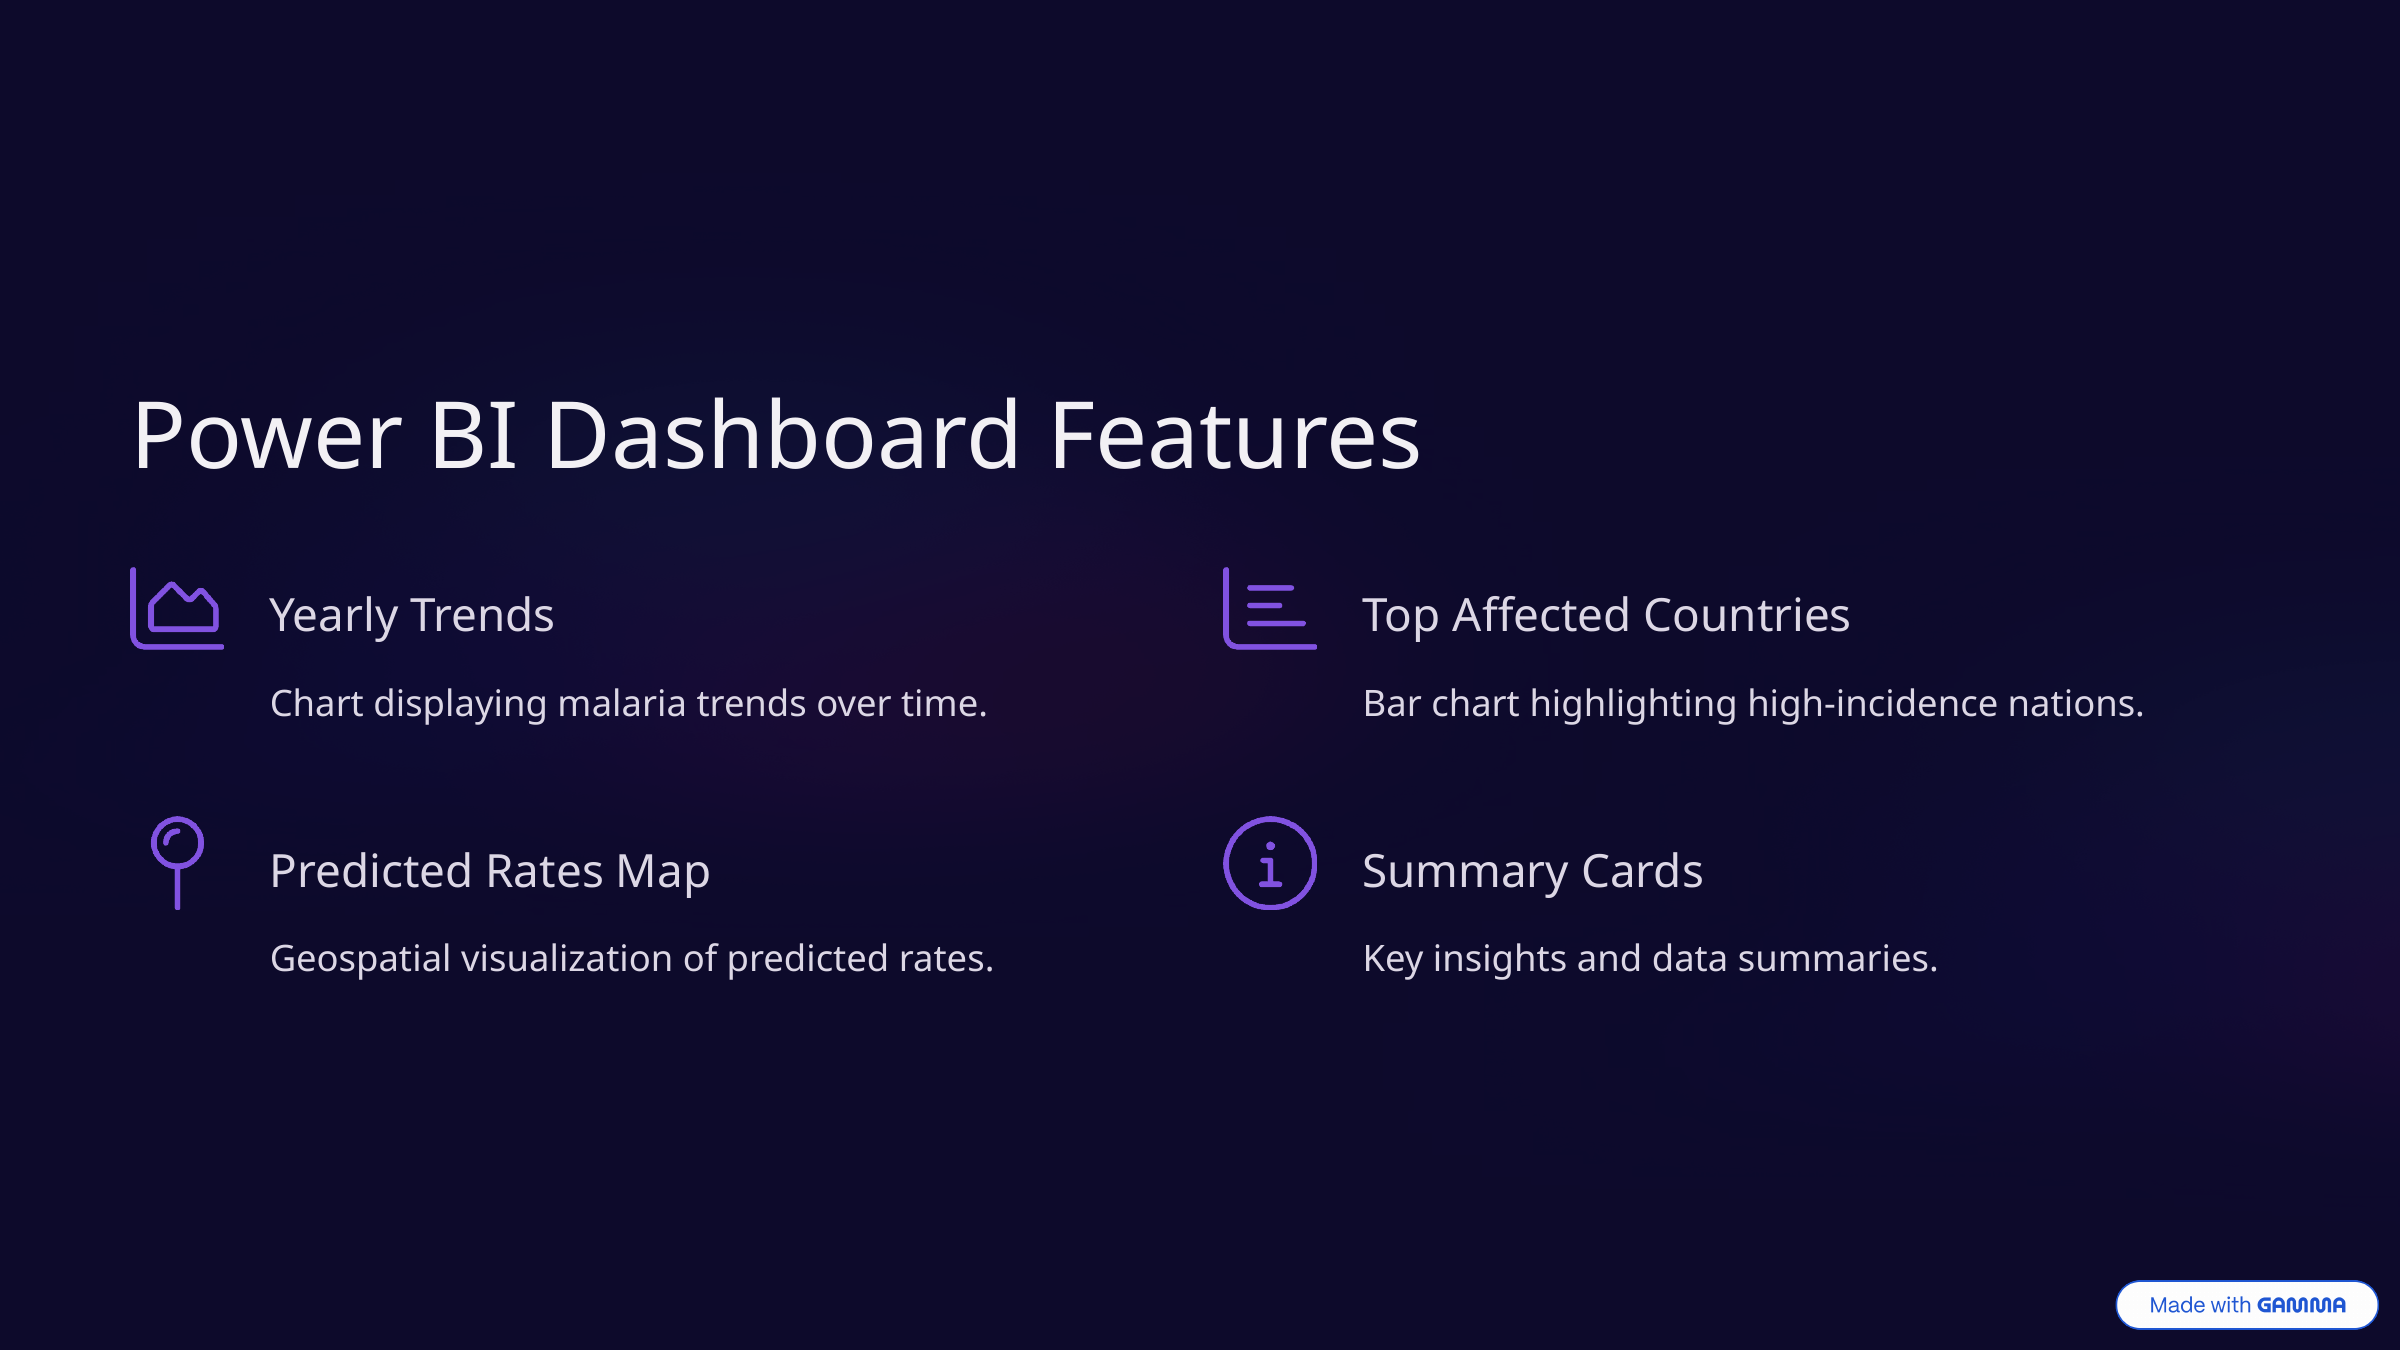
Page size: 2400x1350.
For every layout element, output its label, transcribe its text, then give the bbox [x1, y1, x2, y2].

picture [130, 561, 224, 655]
text_box Chart displaying malaria trends over time. [269, 664, 1177, 724]
text_box Top Affected Countries [1362, 583, 1893, 642]
text_box Bar chart highlighting high-incidence nations. [1362, 664, 2270, 724]
text_box Power BI Dashboard Features [130, 371, 1518, 488]
picture [130, 816, 224, 910]
picture [1223, 561, 1317, 655]
text_box Predicted Rates Map [269, 838, 754, 897]
text_box Geospatial visualization of predicted rates. [269, 919, 1177, 979]
text_box Yearly Trends [269, 583, 735, 642]
picture [1223, 816, 1317, 910]
picture [2106, 1271, 2389, 1339]
text_box Key insights and data summaries. [1362, 919, 2270, 979]
text_box Summary Cards [1362, 838, 1828, 897]
